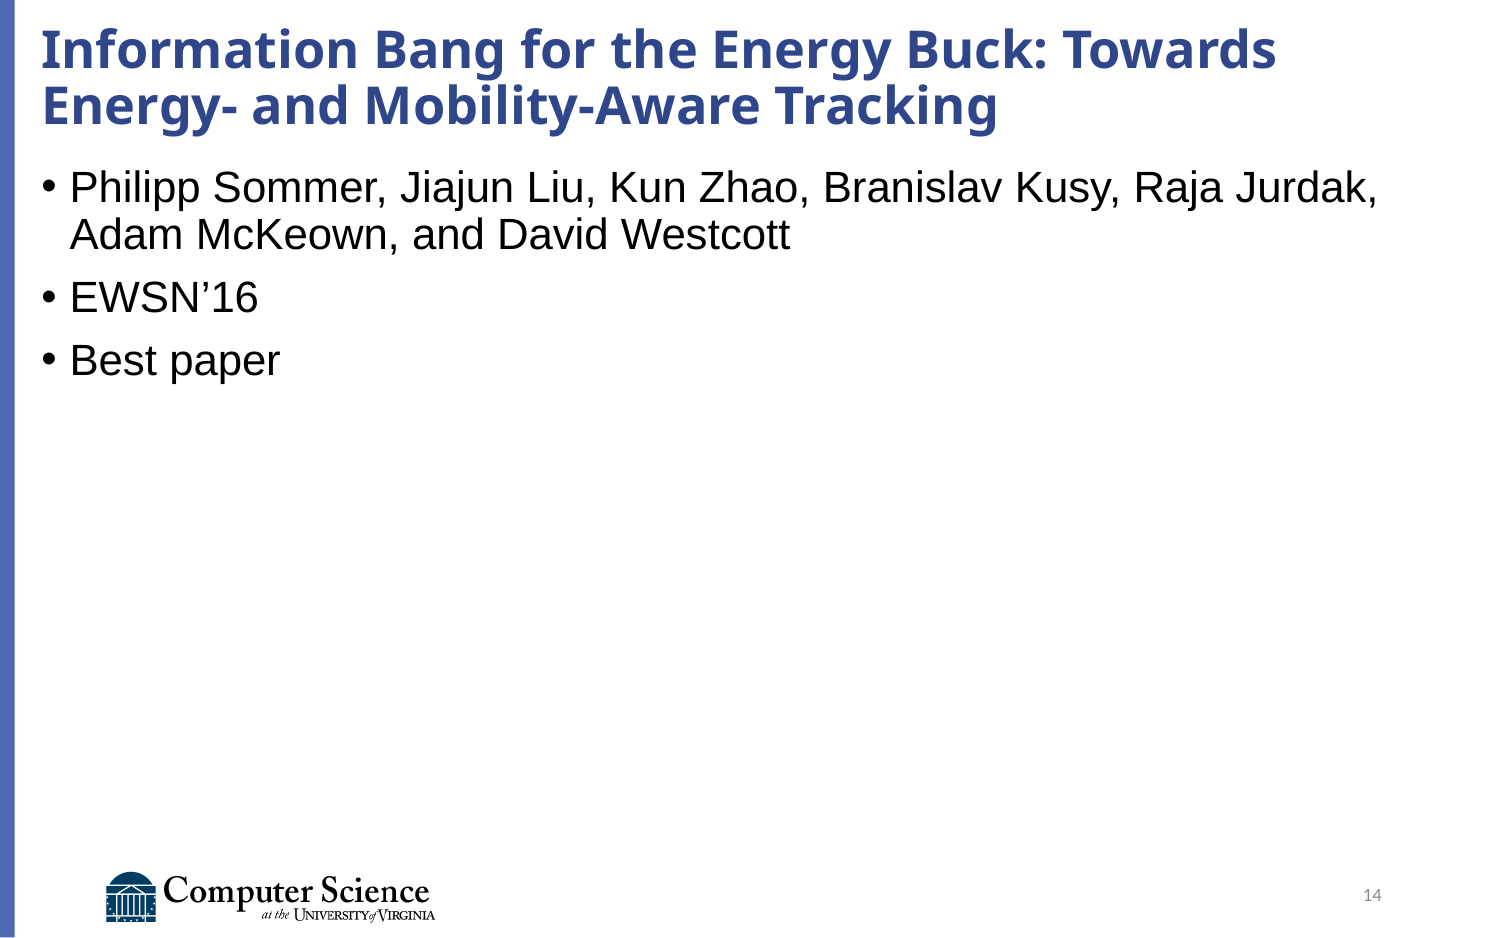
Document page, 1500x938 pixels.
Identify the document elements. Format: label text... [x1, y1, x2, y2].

list Philipp Sommer, Jiajun Liu, Kun Zhao, Branislav Kusy, Raja Jurdak, Adam McKeown, and David Westcott EWSN’16 Best paper [26, 157, 1483, 845]
slide_number 14 [1059, 868, 1397, 919]
picture [103, 870, 441, 923]
title Information Bang for the Energy Buck: Towards Energy- and Mobility-Aware Tracking [26, 14, 1483, 145]
